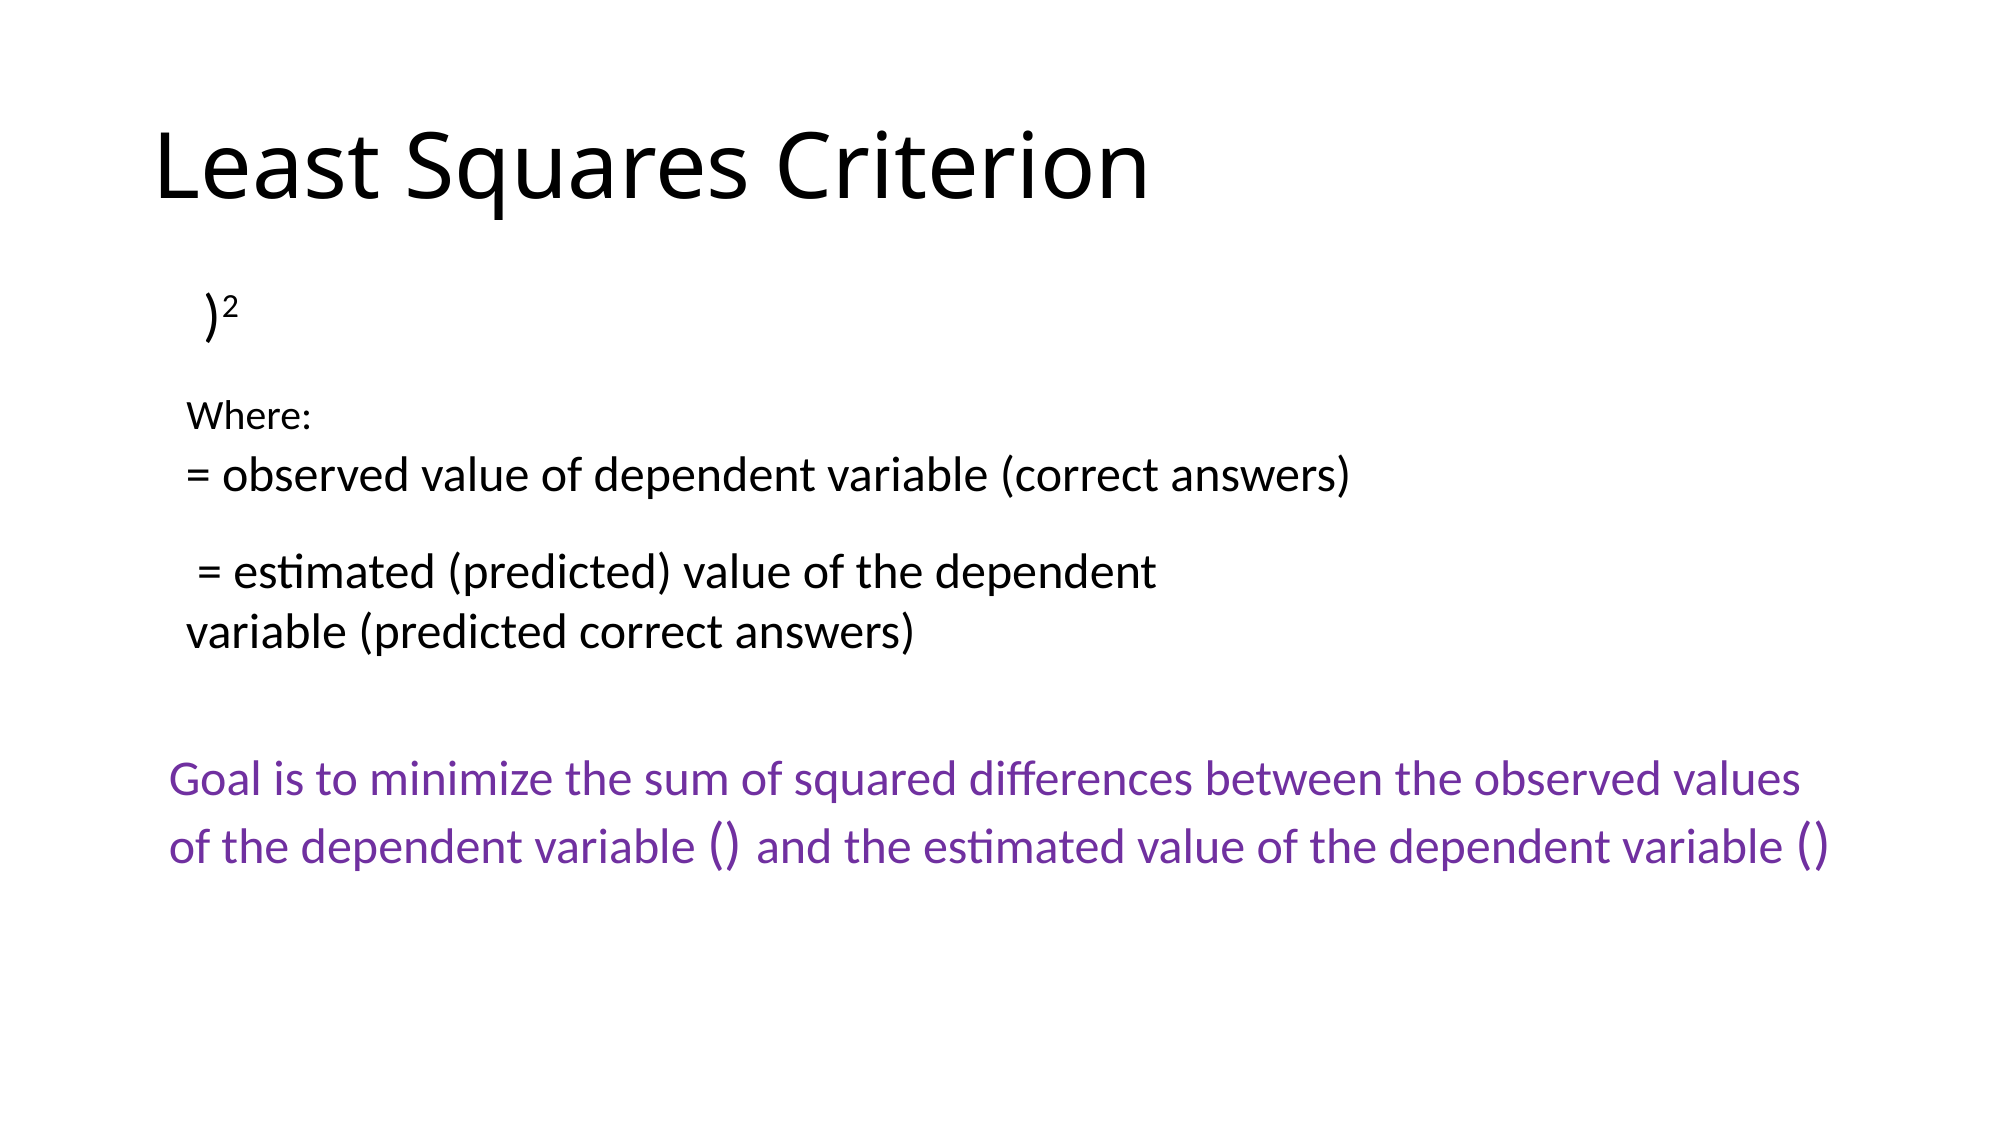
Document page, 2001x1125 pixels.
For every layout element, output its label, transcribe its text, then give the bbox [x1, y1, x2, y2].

title Least Squares Criterion [137, 59, 1863, 278]
text_box Where: [171, 380, 328, 445]
